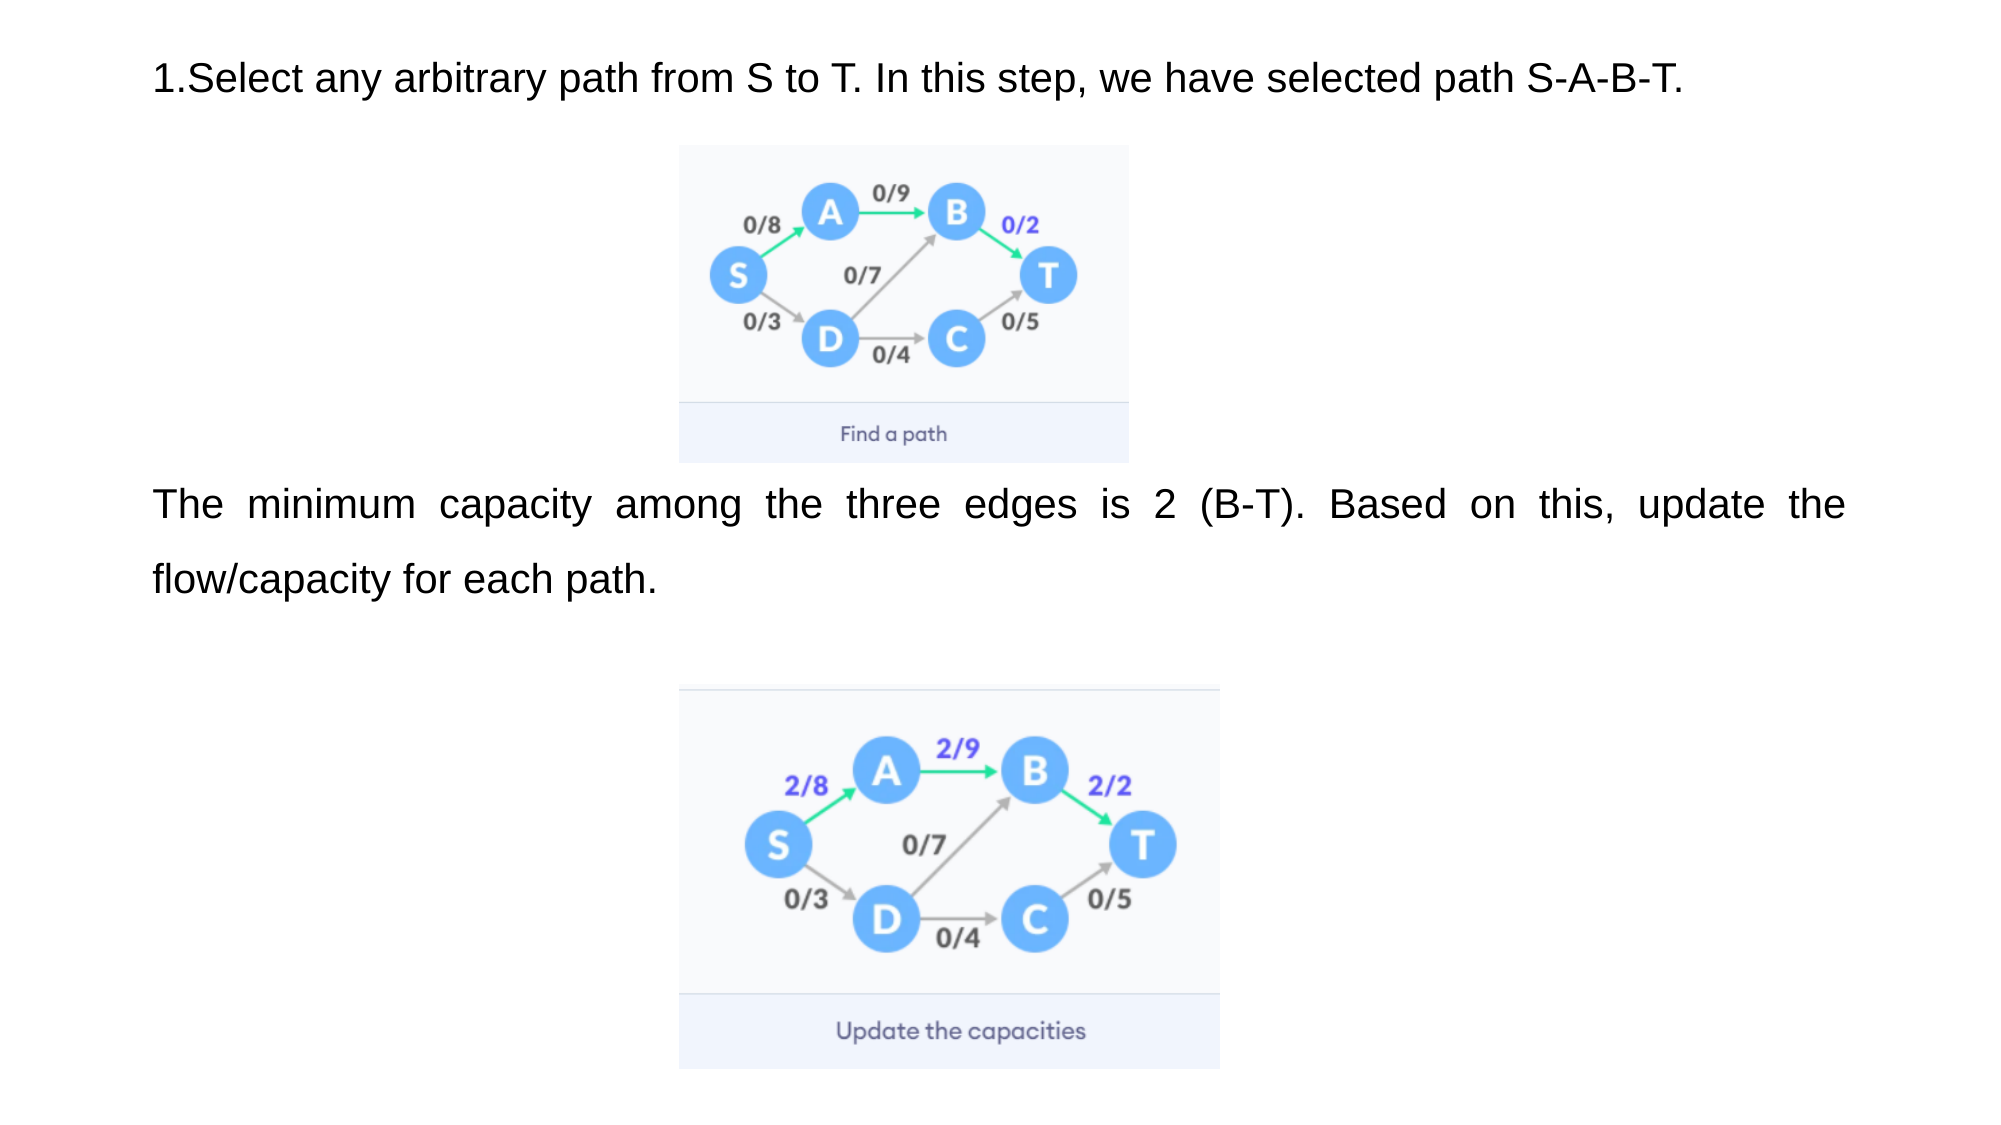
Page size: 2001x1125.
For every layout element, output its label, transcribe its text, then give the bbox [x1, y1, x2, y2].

picture [679, 684, 1220, 1069]
picture [679, 145, 1129, 463]
list 1.Select any arbitrary path from S to T. In this step, we have selected path S-A-B-T. The minimum capacity among the three edges is 2 (B-T). Based on this, update the flow/capacity for each path. [137, 48, 1863, 1014]
